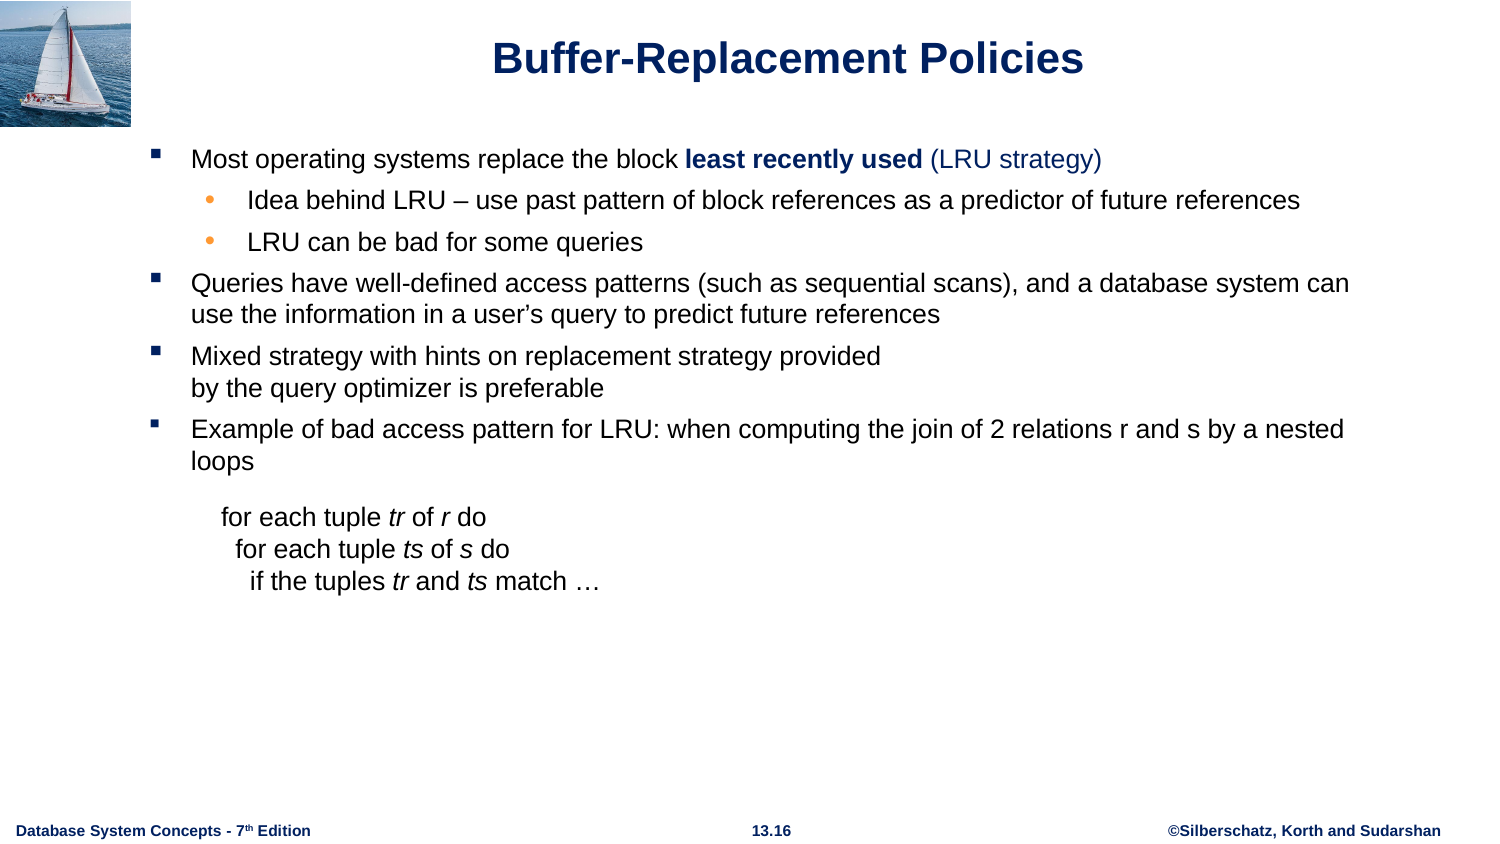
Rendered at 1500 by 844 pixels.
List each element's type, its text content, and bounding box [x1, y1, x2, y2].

picture [0, 1, 131, 127]
list Most operating systems replace the block least recently used (LRU strategy) Idea behind LRU – use past pattern of block references as a predictor of future references LRU can be bad for some queries Queries have well-defined access patterns (such as sequential scans), and a database system can use the information in a user’s query to predict future references Mixed strategy with hints on replacement strategy provided by the query optimizer is preferable Example of bad access pattern for LRU: when computing the join of 2 relations r and s by a nested loops for each tuple tr of r do for each tuple ts of s do if the tuples tr and ts match … [133, 134, 1391, 738]
title Buffer-Replacement Policies [125, 14, 1452, 90]
